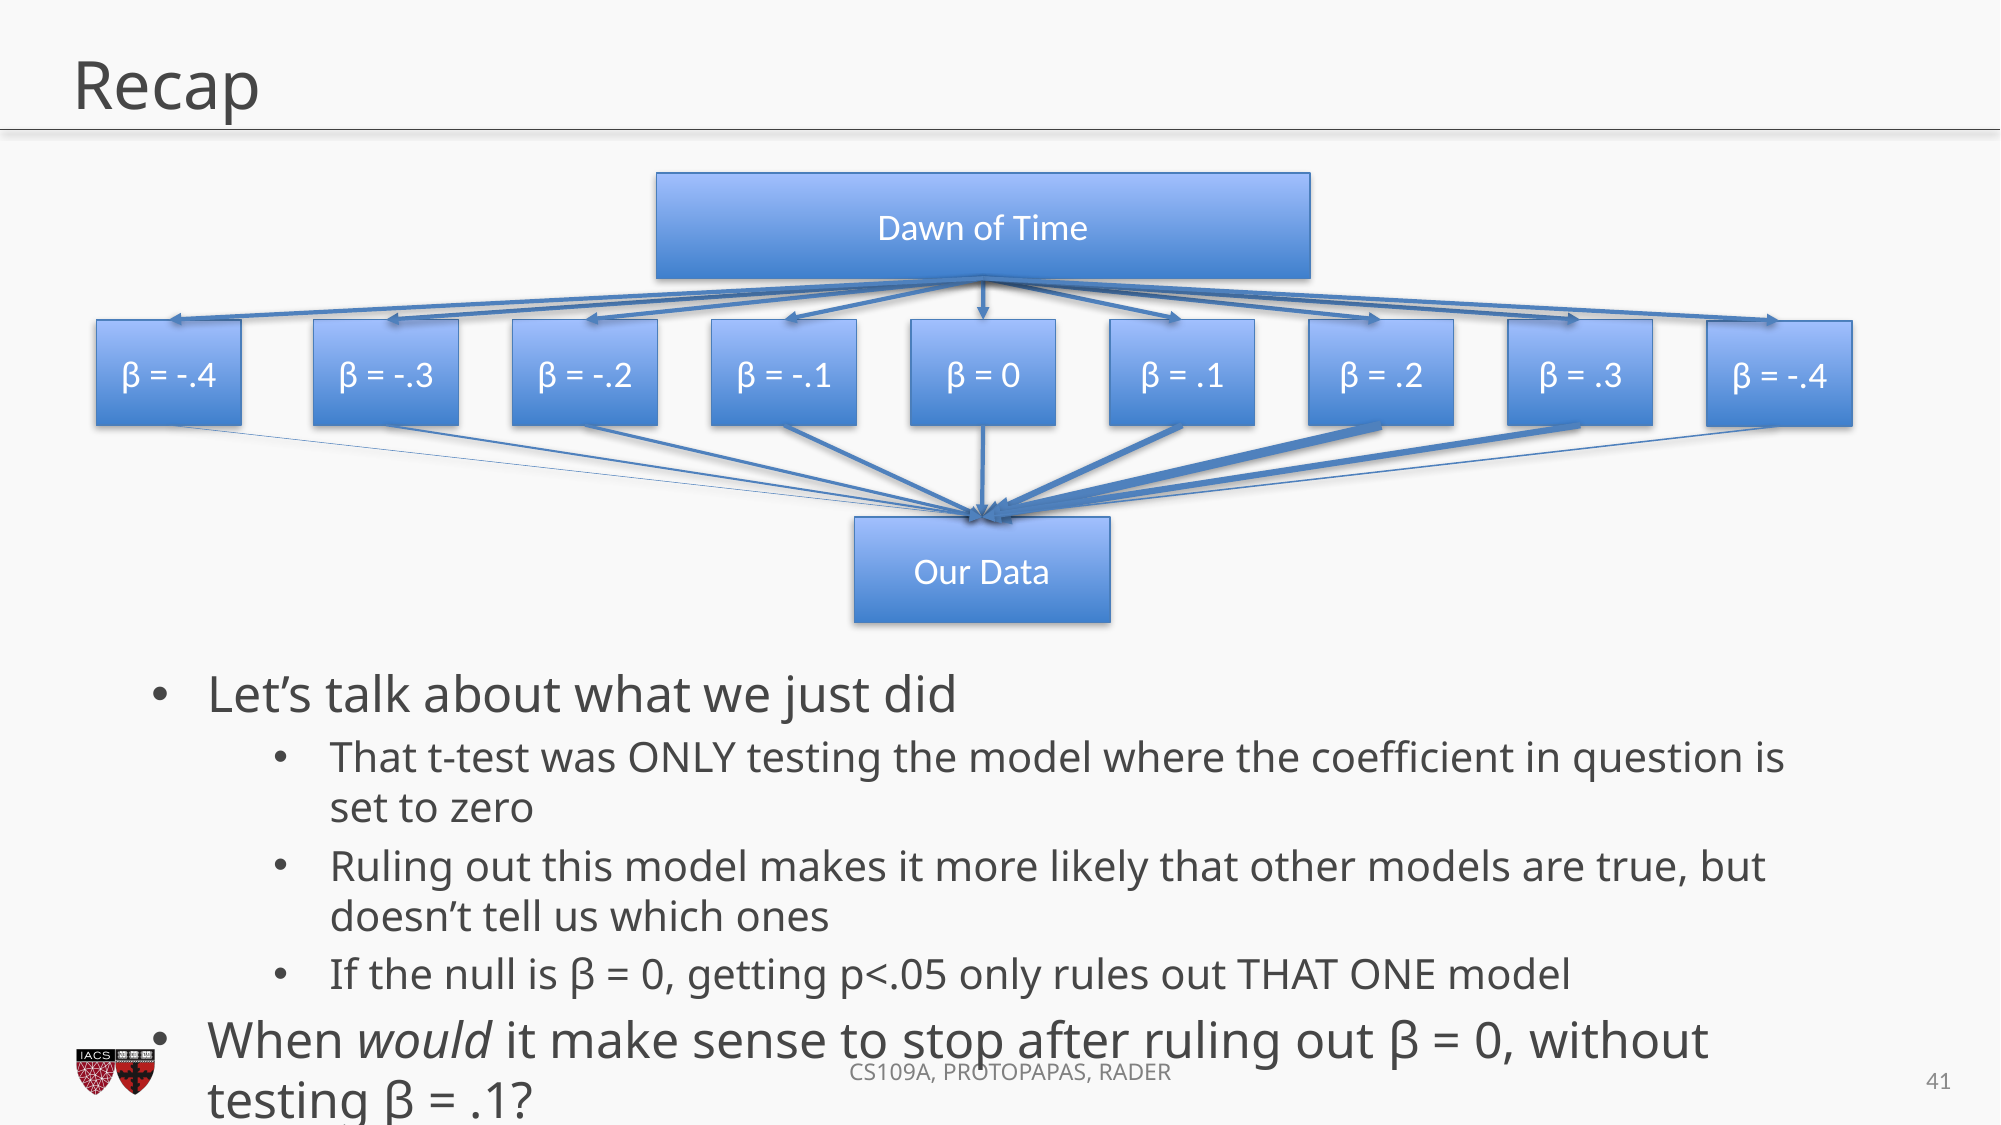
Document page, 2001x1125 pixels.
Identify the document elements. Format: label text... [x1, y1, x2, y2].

text_box β = -.2 [512, 328, 658, 422]
text_box β = -.3 [313, 328, 459, 423]
title Recap [57, 35, 1943, 162]
list Let’s talk about what we just did That t-test was ONLY testing the model where the coefficient in question is set to zero Ruling out this model makes it more likely that other models are true, but doesn’t tell us which ones If the null is β = 0, getting p<.05 only rules out THAT ONE model When would it make sense to stop after ruling out β = 0, without testing β = .1? [136, 655, 1831, 1021]
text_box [985, 278, 1780, 321]
text_box Dawn of Time [656, 172, 1311, 275]
text_box Our Data [854, 528, 1111, 623]
text_box β = .1 [1109, 330, 1255, 422]
text_box β = 0 [910, 329, 1056, 422]
text_box β = -.1 [711, 329, 857, 422]
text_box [984, 425, 1780, 518]
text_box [168, 424, 983, 518]
text_box β = .2 [1308, 330, 1454, 422]
text_box β = -.4 [96, 319, 242, 426]
text_box β = -.4 [1706, 320, 1853, 427]
text_box β = .3 [1507, 330, 1653, 424]
picture [75, 1049, 155, 1095]
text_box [168, 278, 984, 320]
slide_number 41 [1500, 1050, 1967, 1110]
